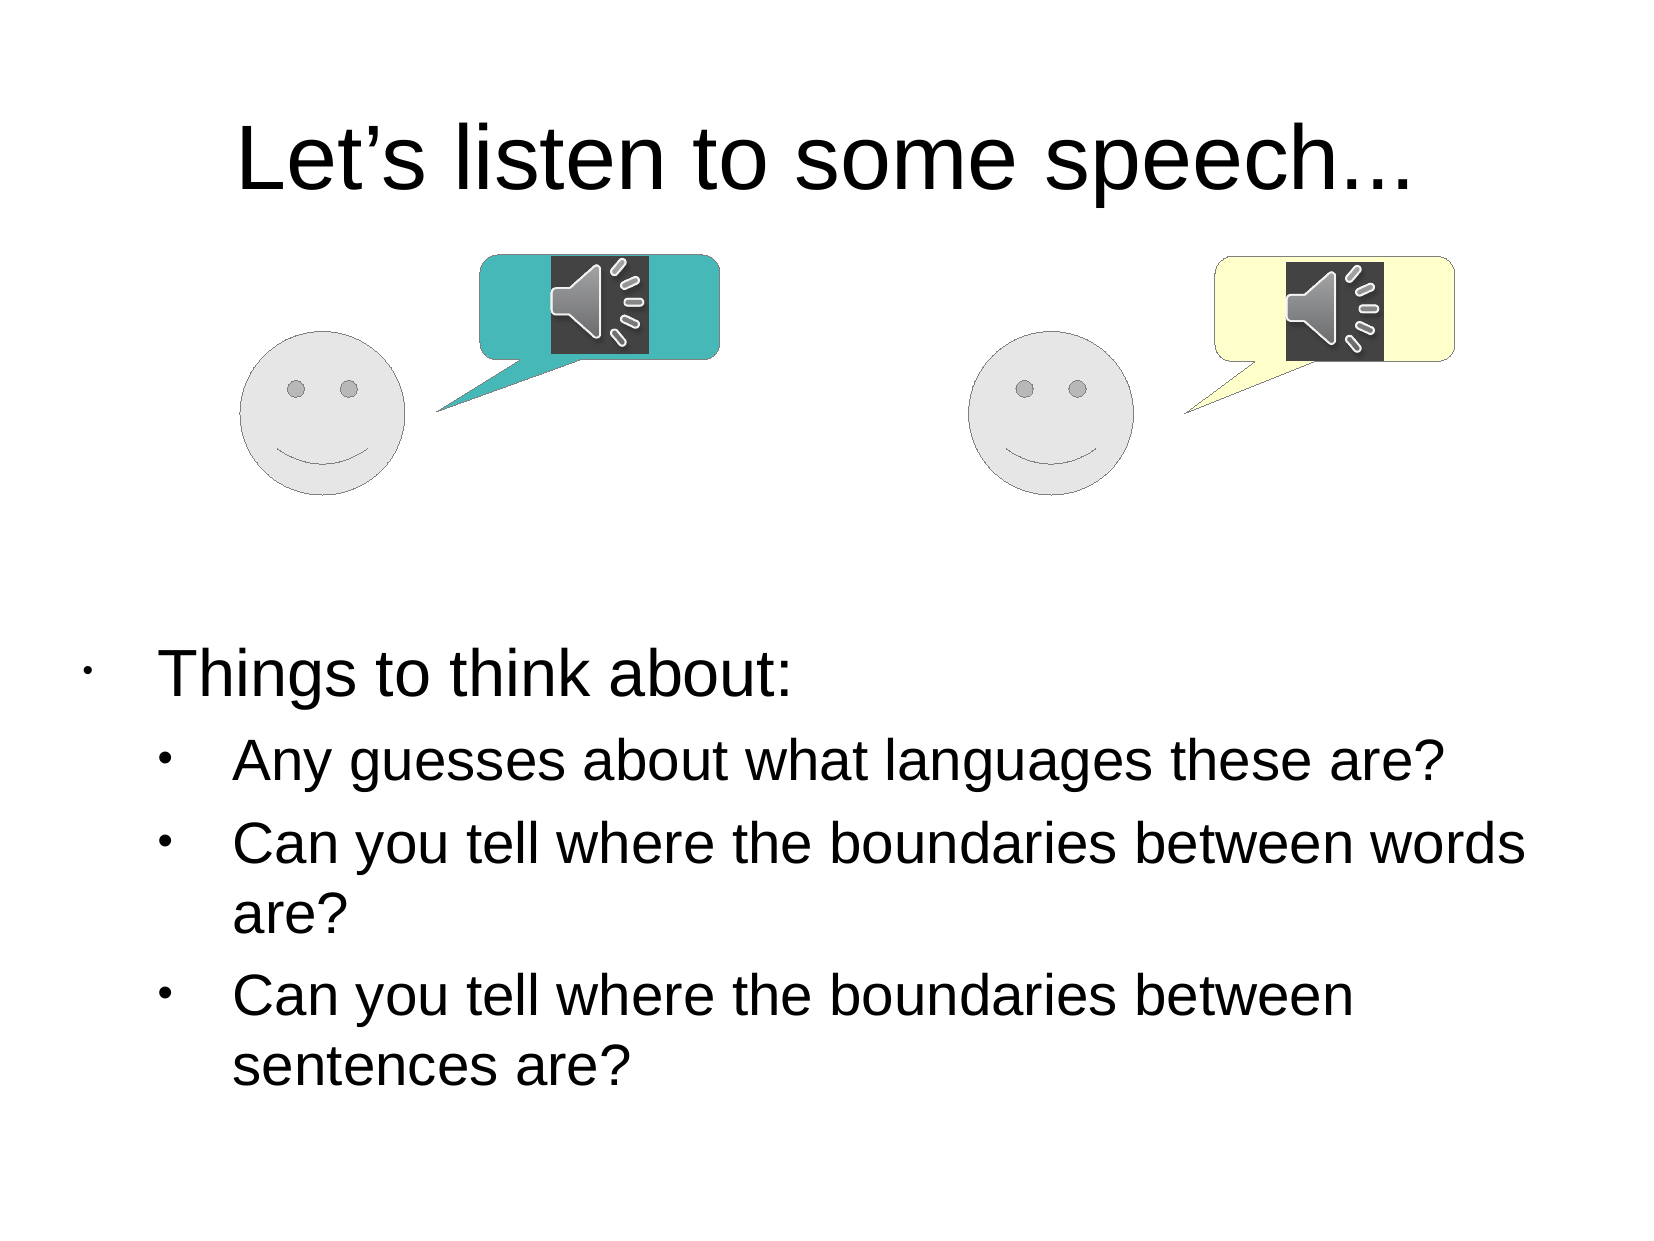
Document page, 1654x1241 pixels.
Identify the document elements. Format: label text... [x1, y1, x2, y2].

picture [1284, 261, 1386, 362]
text_box Let’s listen to some speech... [82, 49, 1571, 257]
picture [549, 254, 651, 356]
text_box [239, 331, 405, 496]
text_box [651, 254, 720, 360]
text_box Things to think about: Any guesses about what languages these are? Can you tell where the boundaries between words are? Can you tell where the boundaries between sentences are? [82, 629, 1538, 1215]
text_box [1184, 256, 1455, 414]
text_box [968, 331, 1134, 496]
text_box [436, 254, 569, 412]
